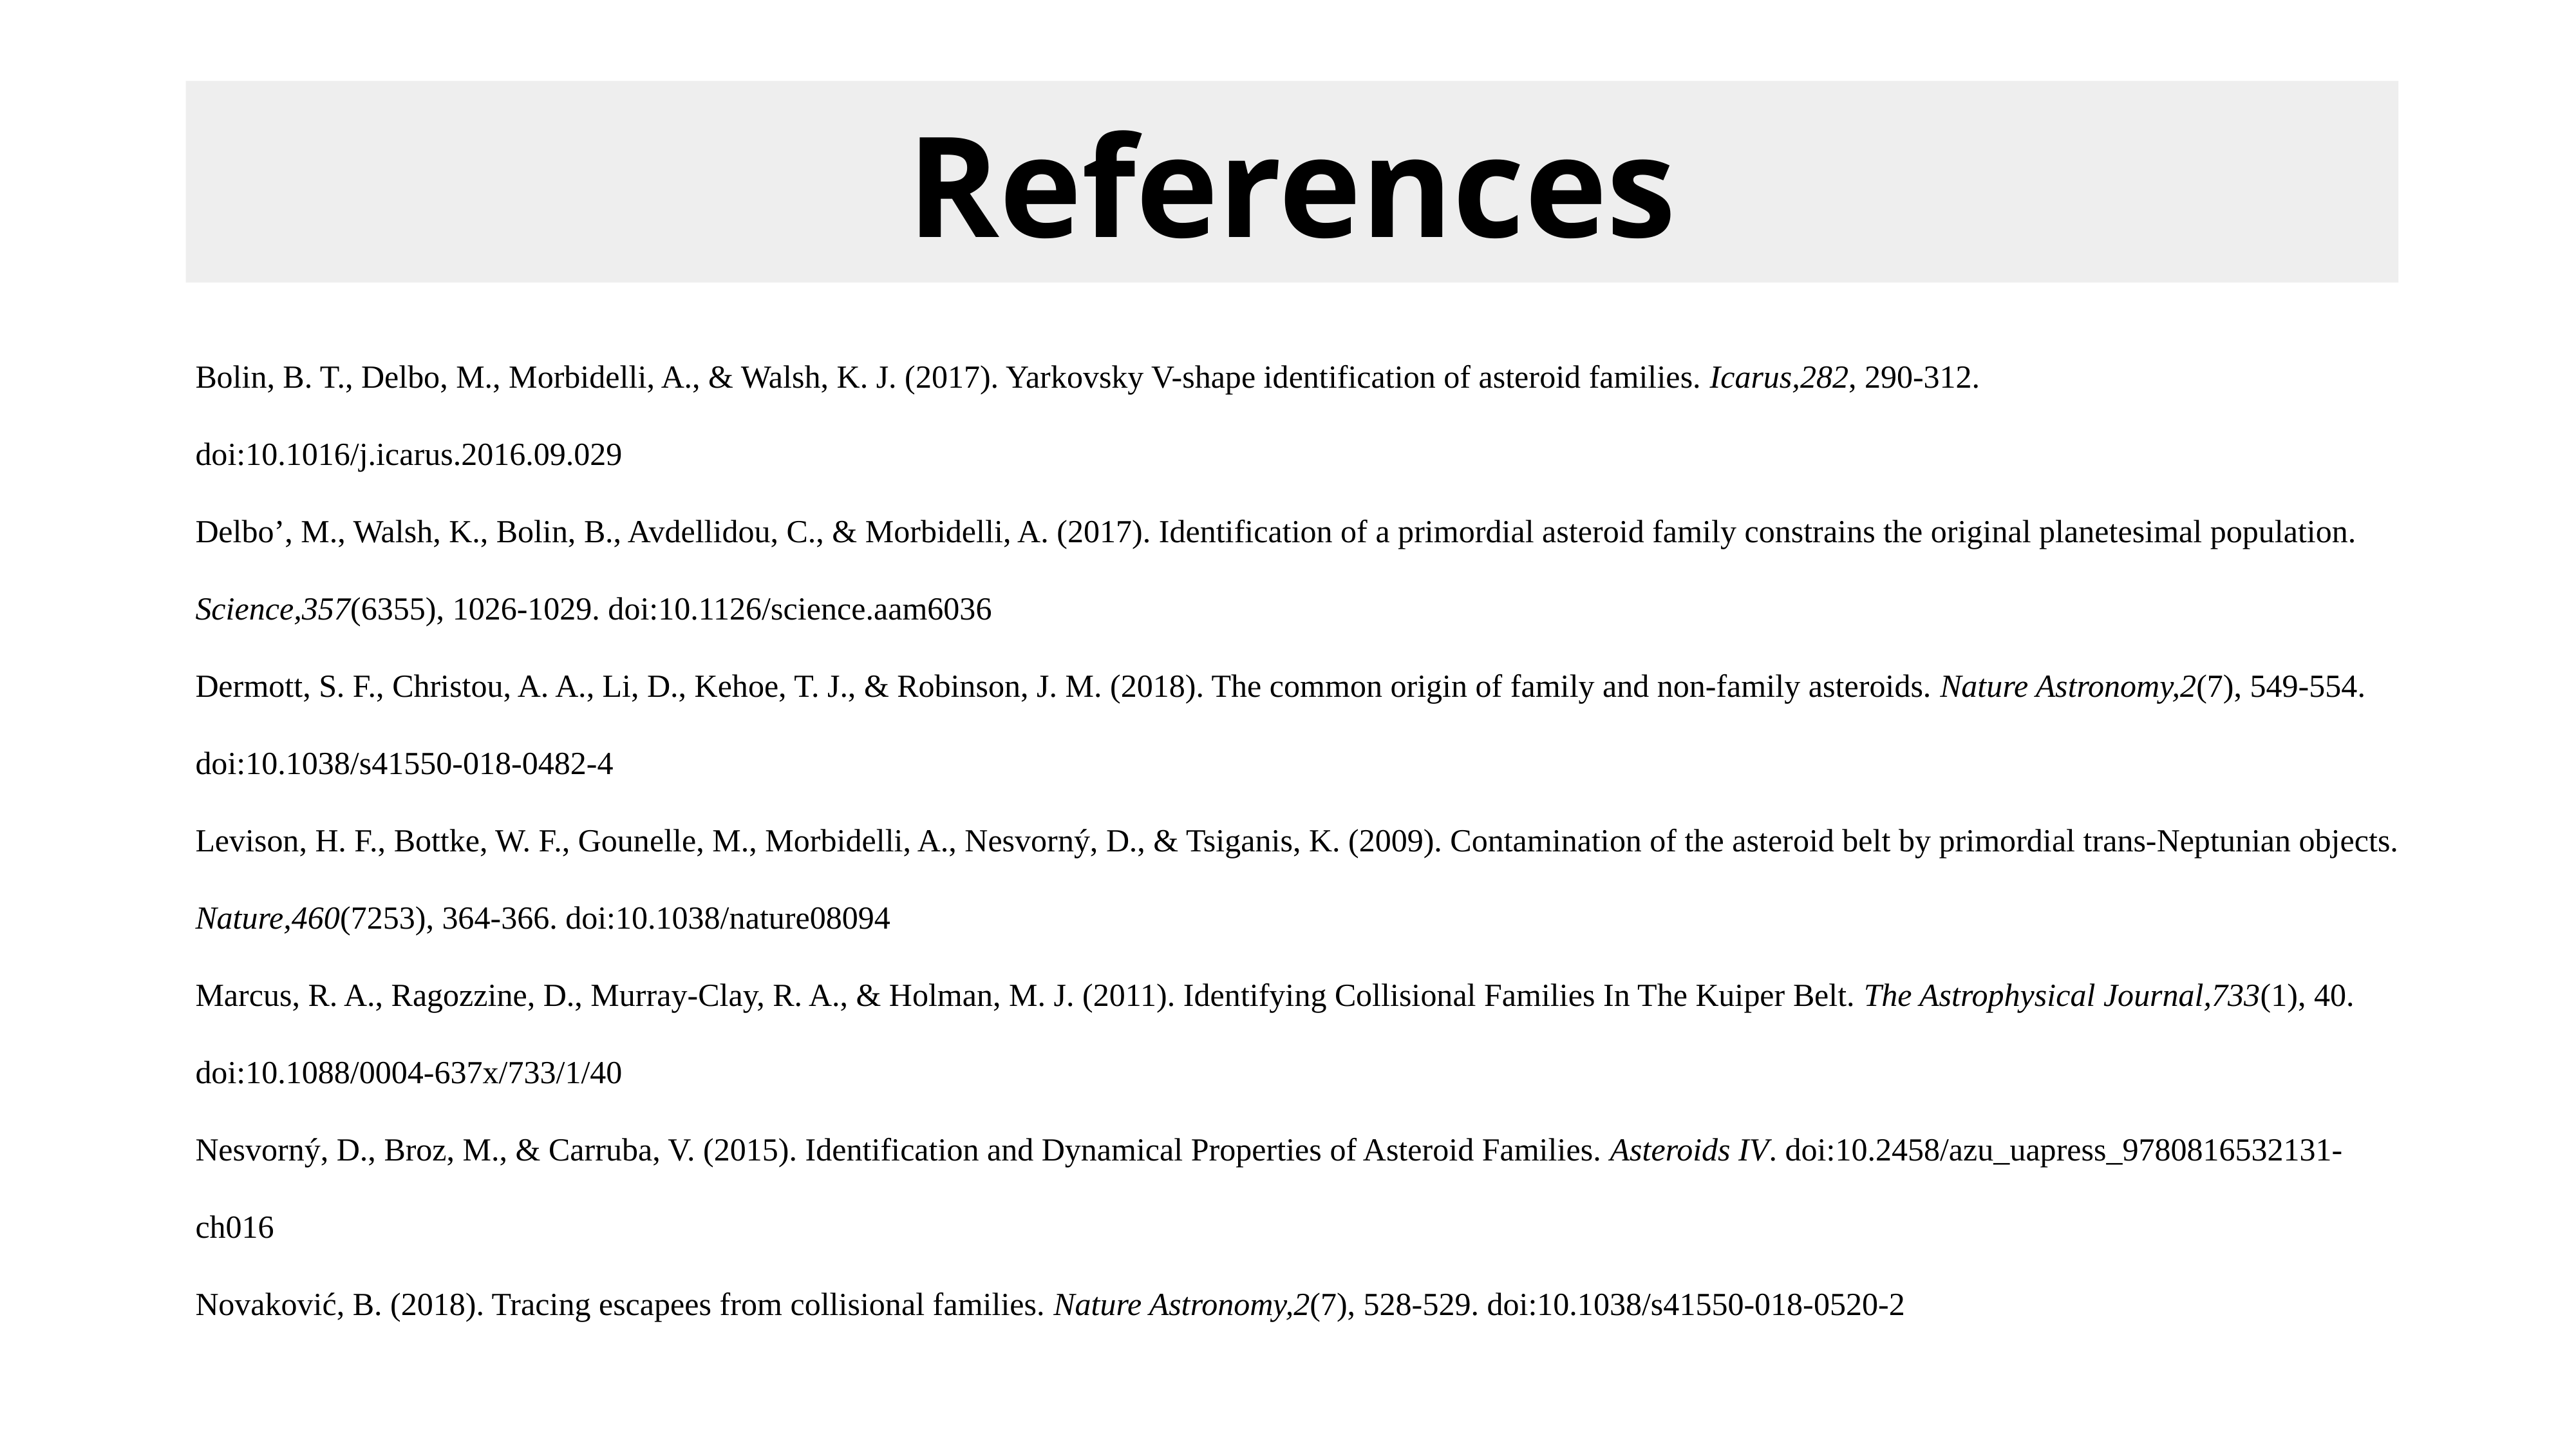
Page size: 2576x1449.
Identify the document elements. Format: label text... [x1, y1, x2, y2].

text_box References [185, 80, 2399, 283]
text_box Bolin, B. T., Delbo, M., Morbidelli, A., & Walsh, K. J. (2017). Yarkovsky V-shape identification of asteroid families. Icarus,282, 290-312. doi:10.1016/j.icarus.2016.09.029 Delbo’, M., Walsh, K., Bolin, B., Avdellidou, C., & Morbidelli, A. (2017). Identification of a primordial asteroid family constrains the original planetesimal population. Science,357(6355), 1026-1029. doi:10.1126/science.aam6036 Dermott, S. F., Christou, A. A., Li, D., Kehoe, T. J., & Robinson, J. M. (2018). The common origin of family and non-family asteroids. Nature Astronomy,2(7), 549-554. doi:10.1038/s41550-018-0482-4 Levison, H. F., Bottke, W. F., Gounelle, M., Morbidelli, A., Nesvorný, D., & Tsiganis, K. (2009). Contamination of the asteroid belt by primordial trans-Neptunian objects. Nature,460(7253), 364-366. doi:10.1038/nature08094 Marcus, R. A., Ragozzine, D., Murray-Clay, R. A., & Holman, M. J. (2011). Identifying Collisional Families In The Kuiper Belt. The Astrophysical Journal,733(1), 40. doi:10.1088/0004-637x/733/1/40 Nesvorný, D., Broz, M., & Carruba, V. (2015). Identification and Dynamical Properties of Asteroid Families. Asteroids IV. doi:10.2458/azu_uapress_9780816532131-ch016 Novaković, B. (2018). Tracing escapees from collisional families. Nature Astronomy,2(7), 528-529. doi:10.1038/s41550-018-0520-2 [185, 312, 2420, 1368]
